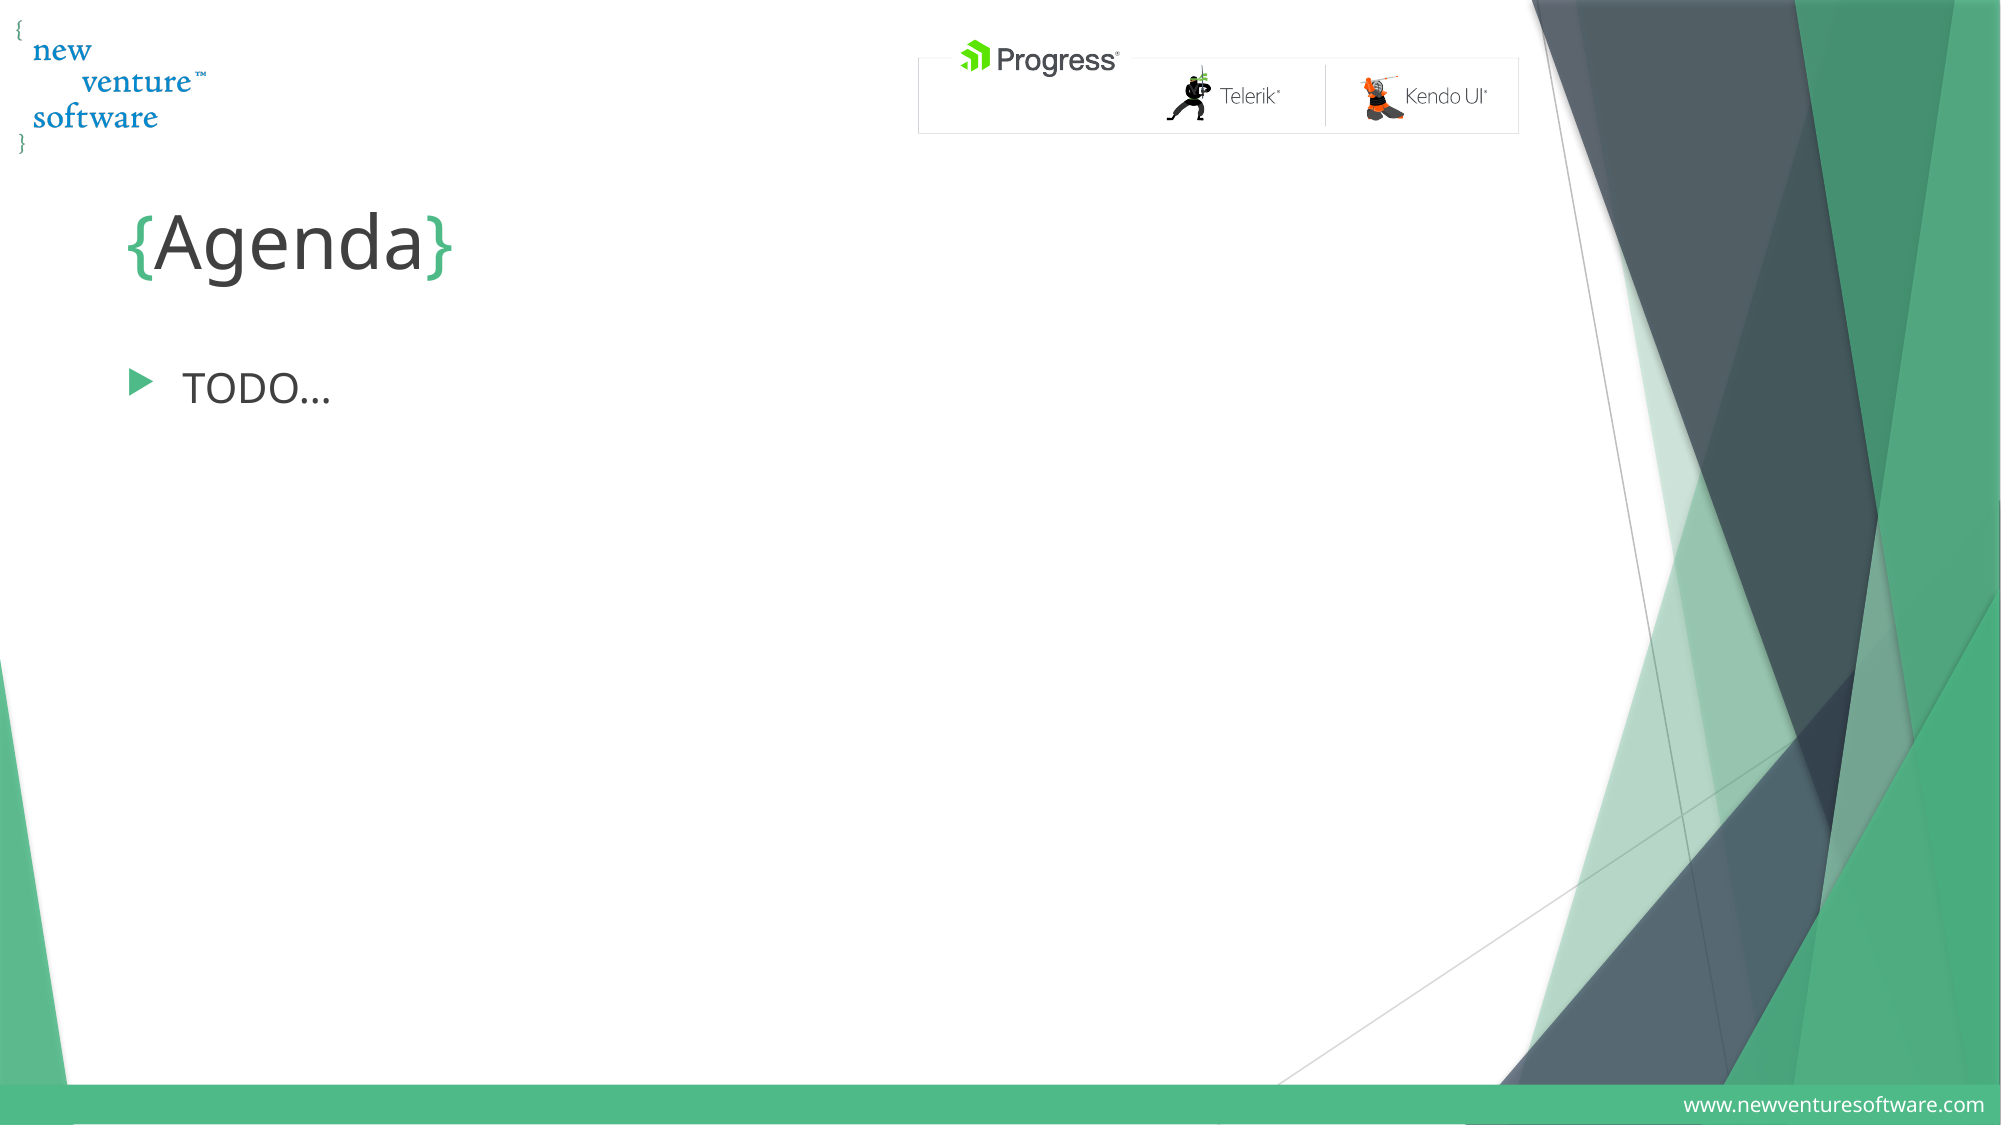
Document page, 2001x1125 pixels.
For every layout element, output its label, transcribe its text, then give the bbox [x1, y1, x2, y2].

title {Agenda} [111, 187, 1522, 317]
picture [915, 39, 1522, 134]
picture [16, 20, 206, 154]
list TODO… [111, 354, 1522, 992]
